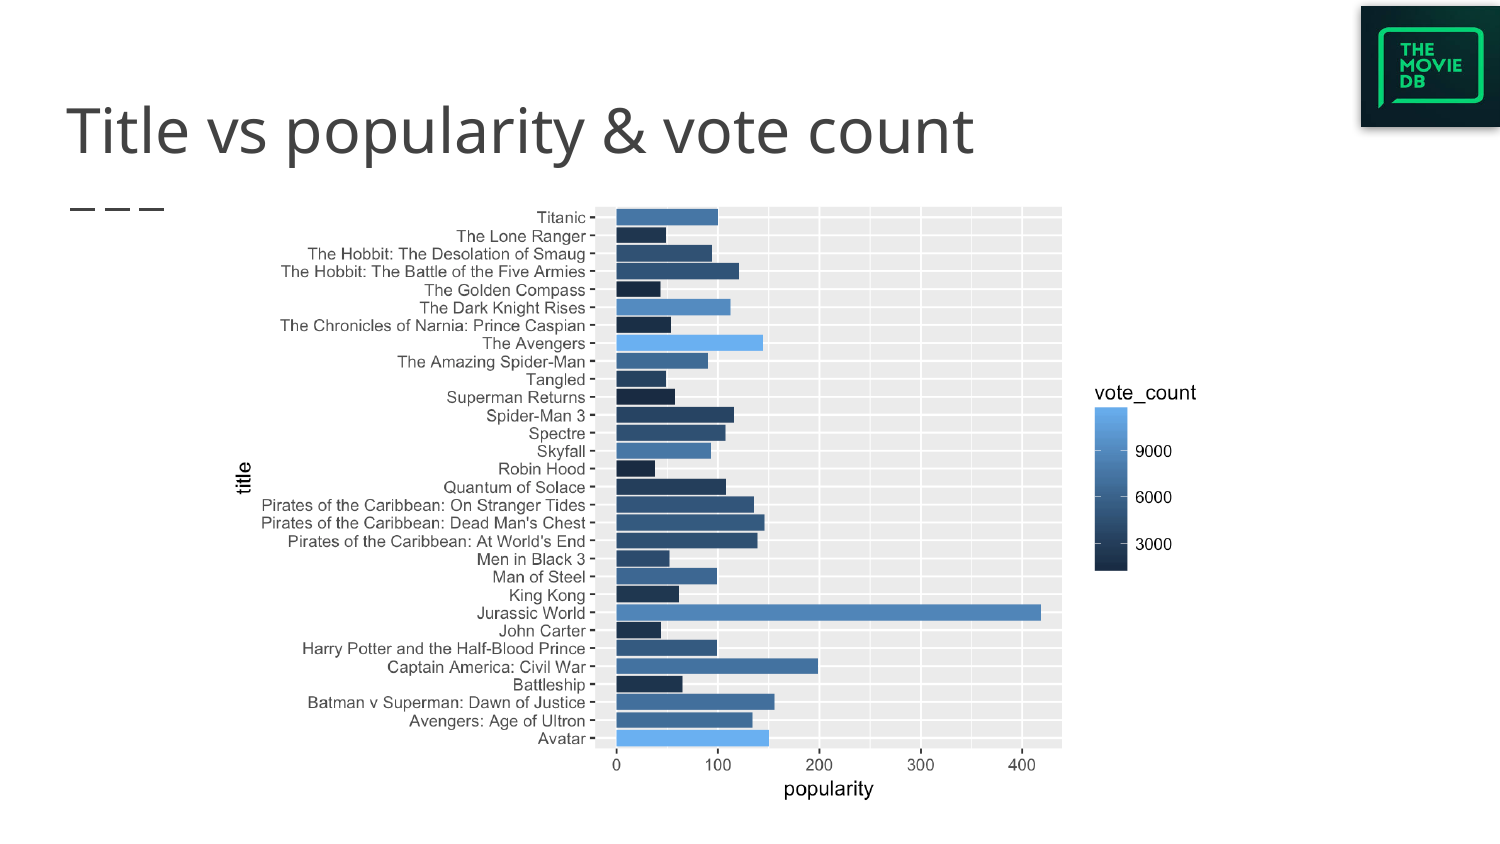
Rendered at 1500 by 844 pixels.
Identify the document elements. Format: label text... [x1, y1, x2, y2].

picture [225, 196, 1217, 810]
picture [1361, 5, 1500, 127]
title Title vs popularity & vote count [51, 61, 1449, 182]
